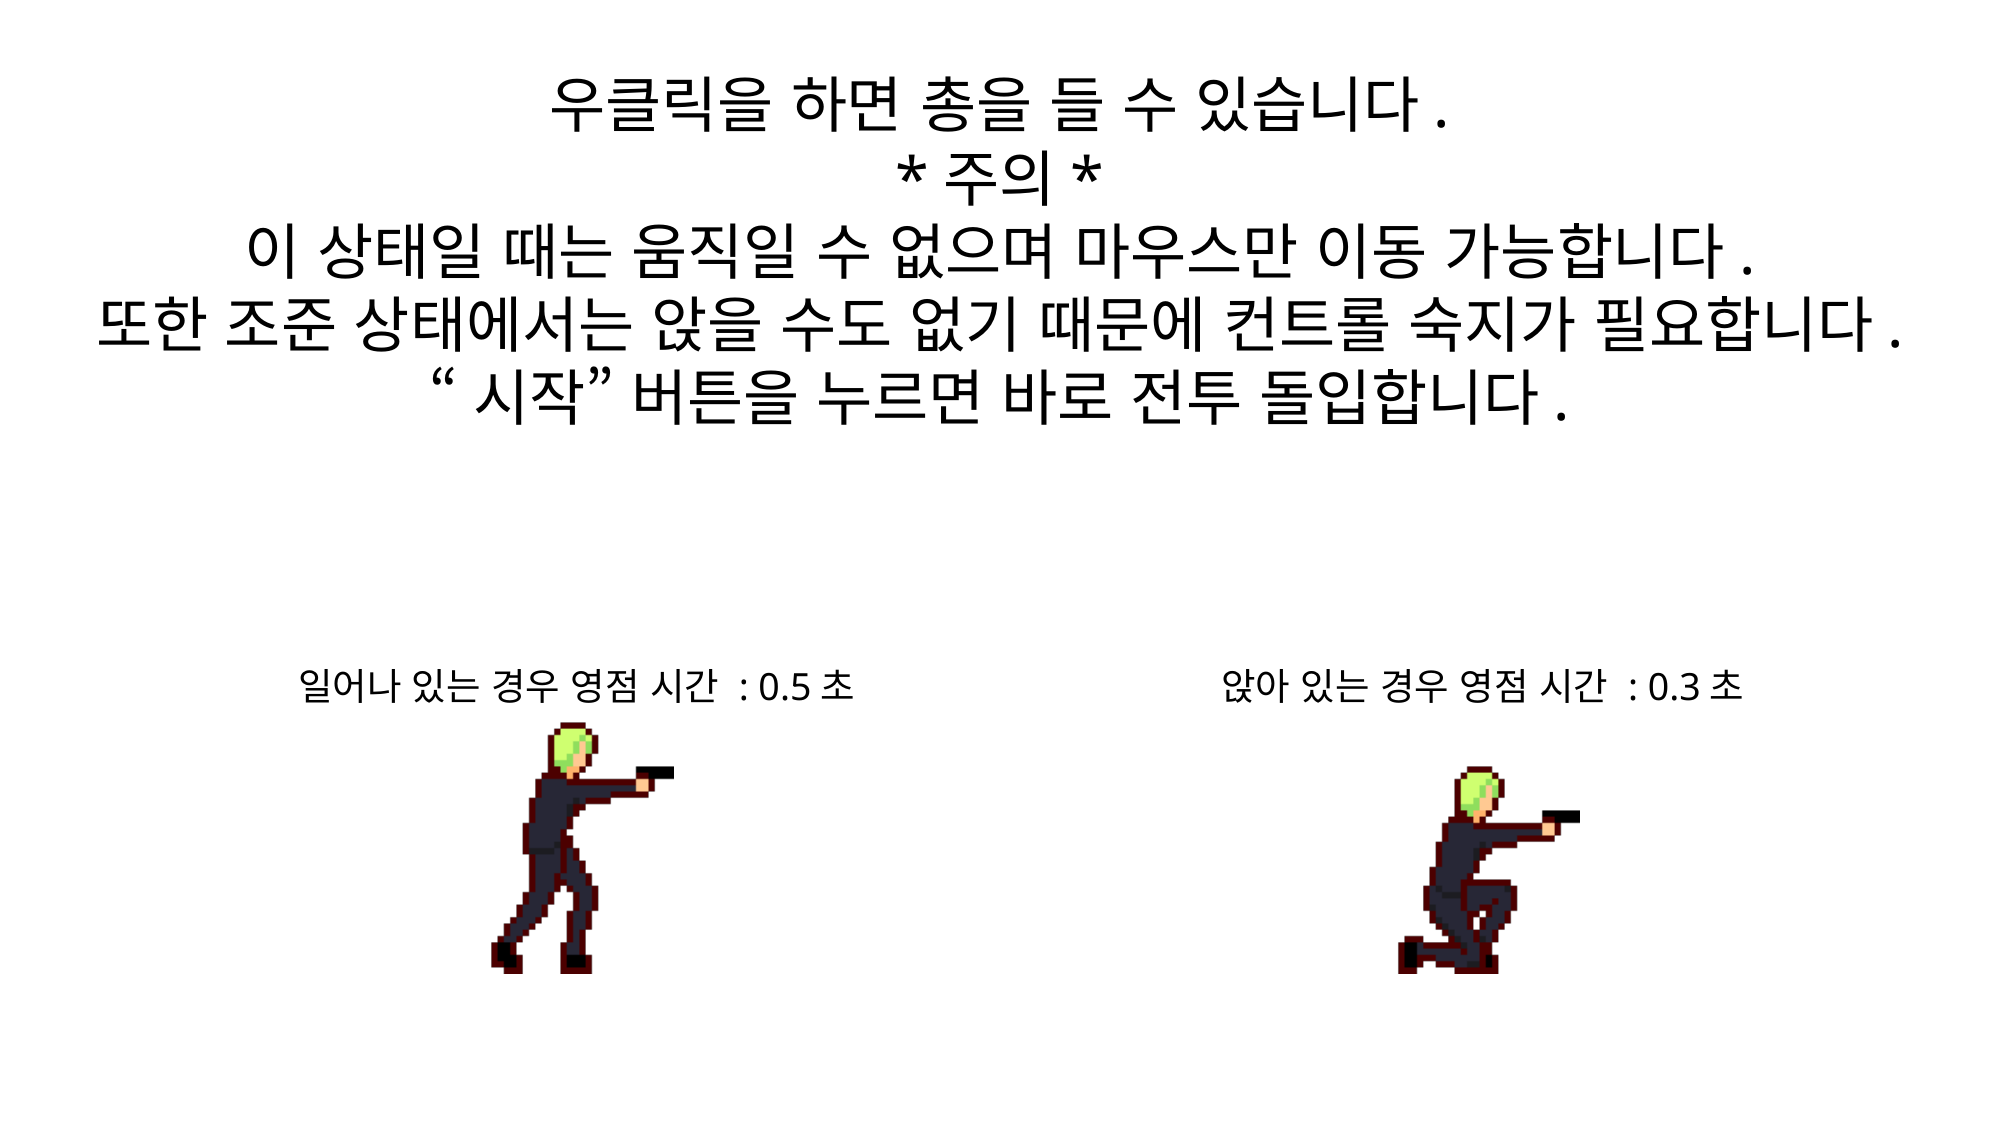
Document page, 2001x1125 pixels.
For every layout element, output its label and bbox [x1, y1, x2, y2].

text_box [0, 0, 2000, 1125]
